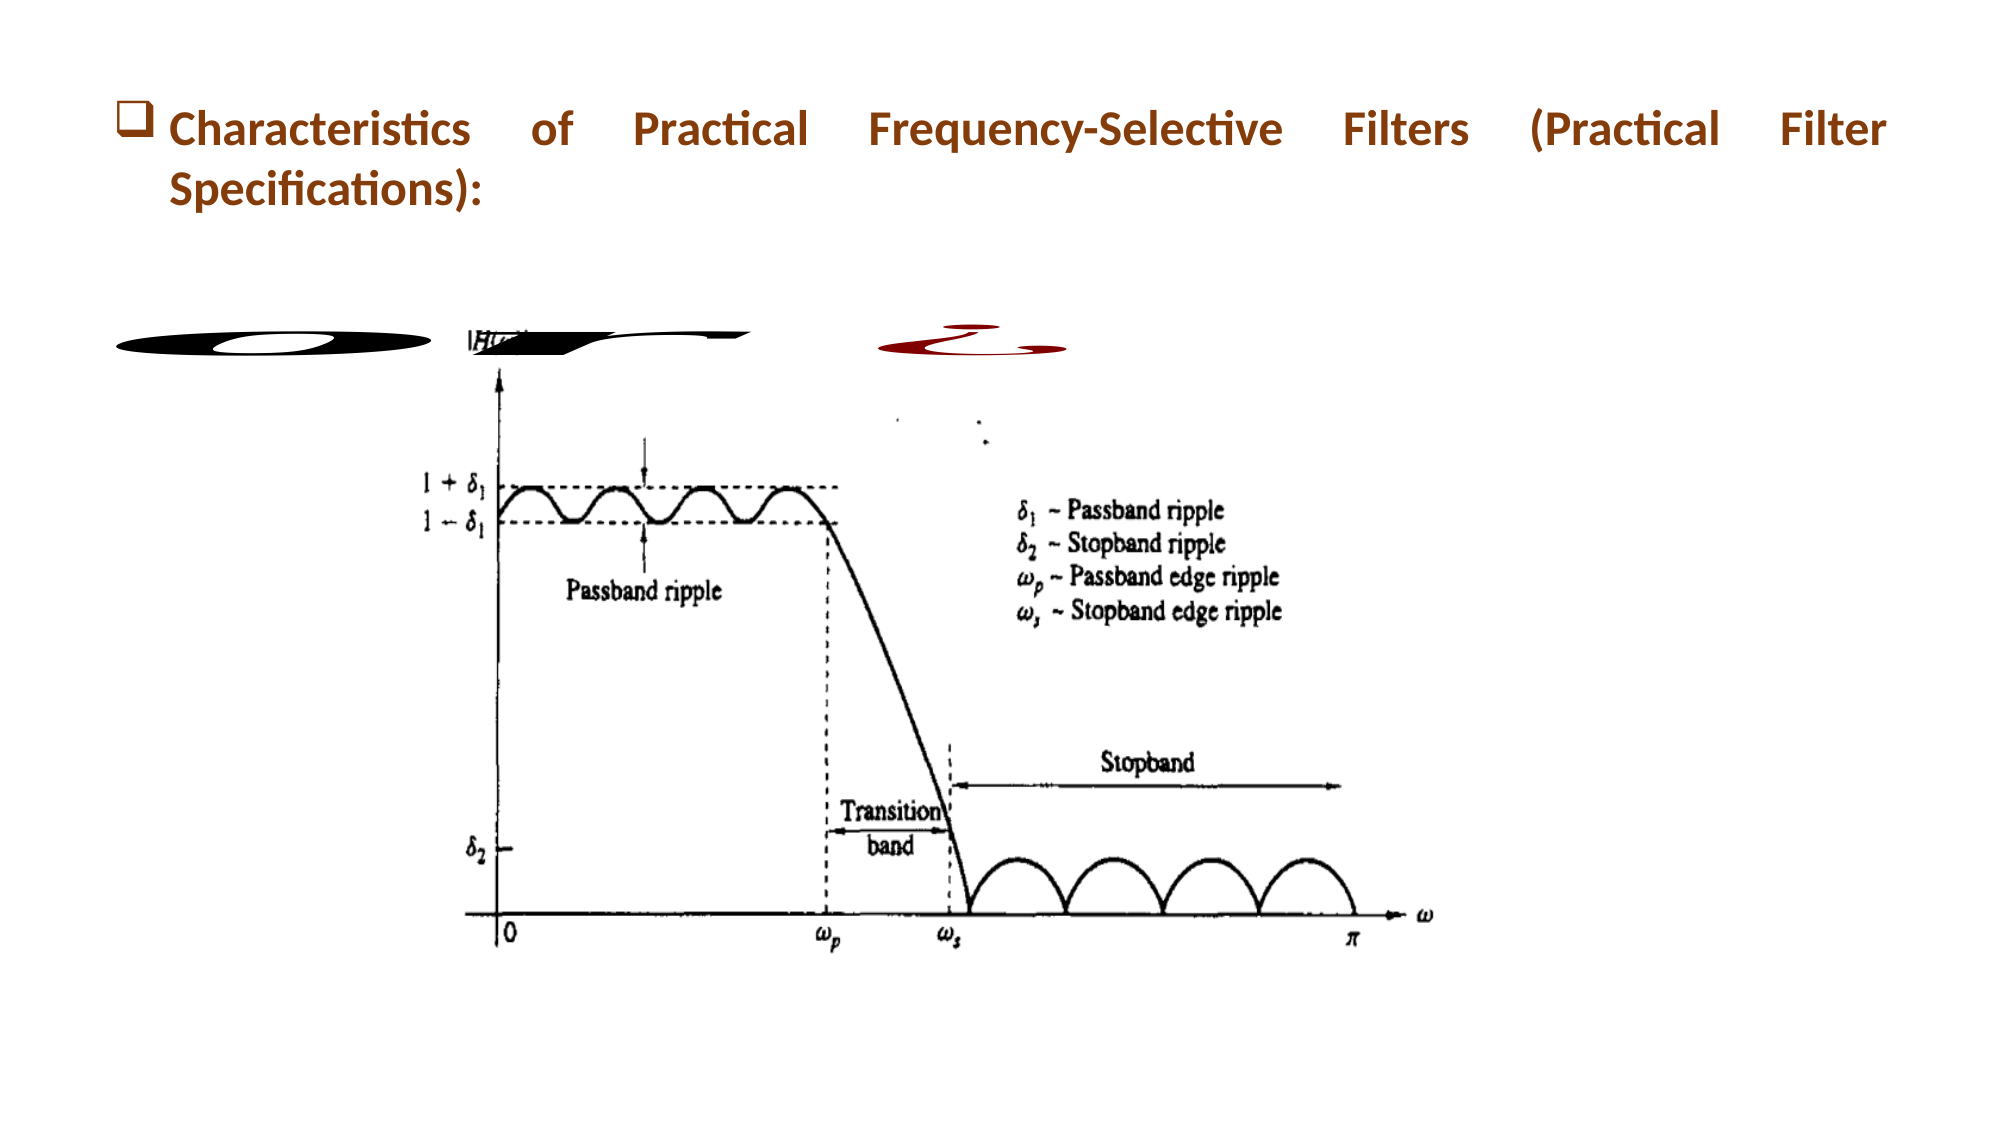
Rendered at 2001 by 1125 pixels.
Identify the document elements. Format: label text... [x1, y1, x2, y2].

picture [403, 304, 1444, 959]
text_box Characteristics of Practical Frequency-Selective Filters (Practical Filter Specifications): [98, 88, 1904, 283]
